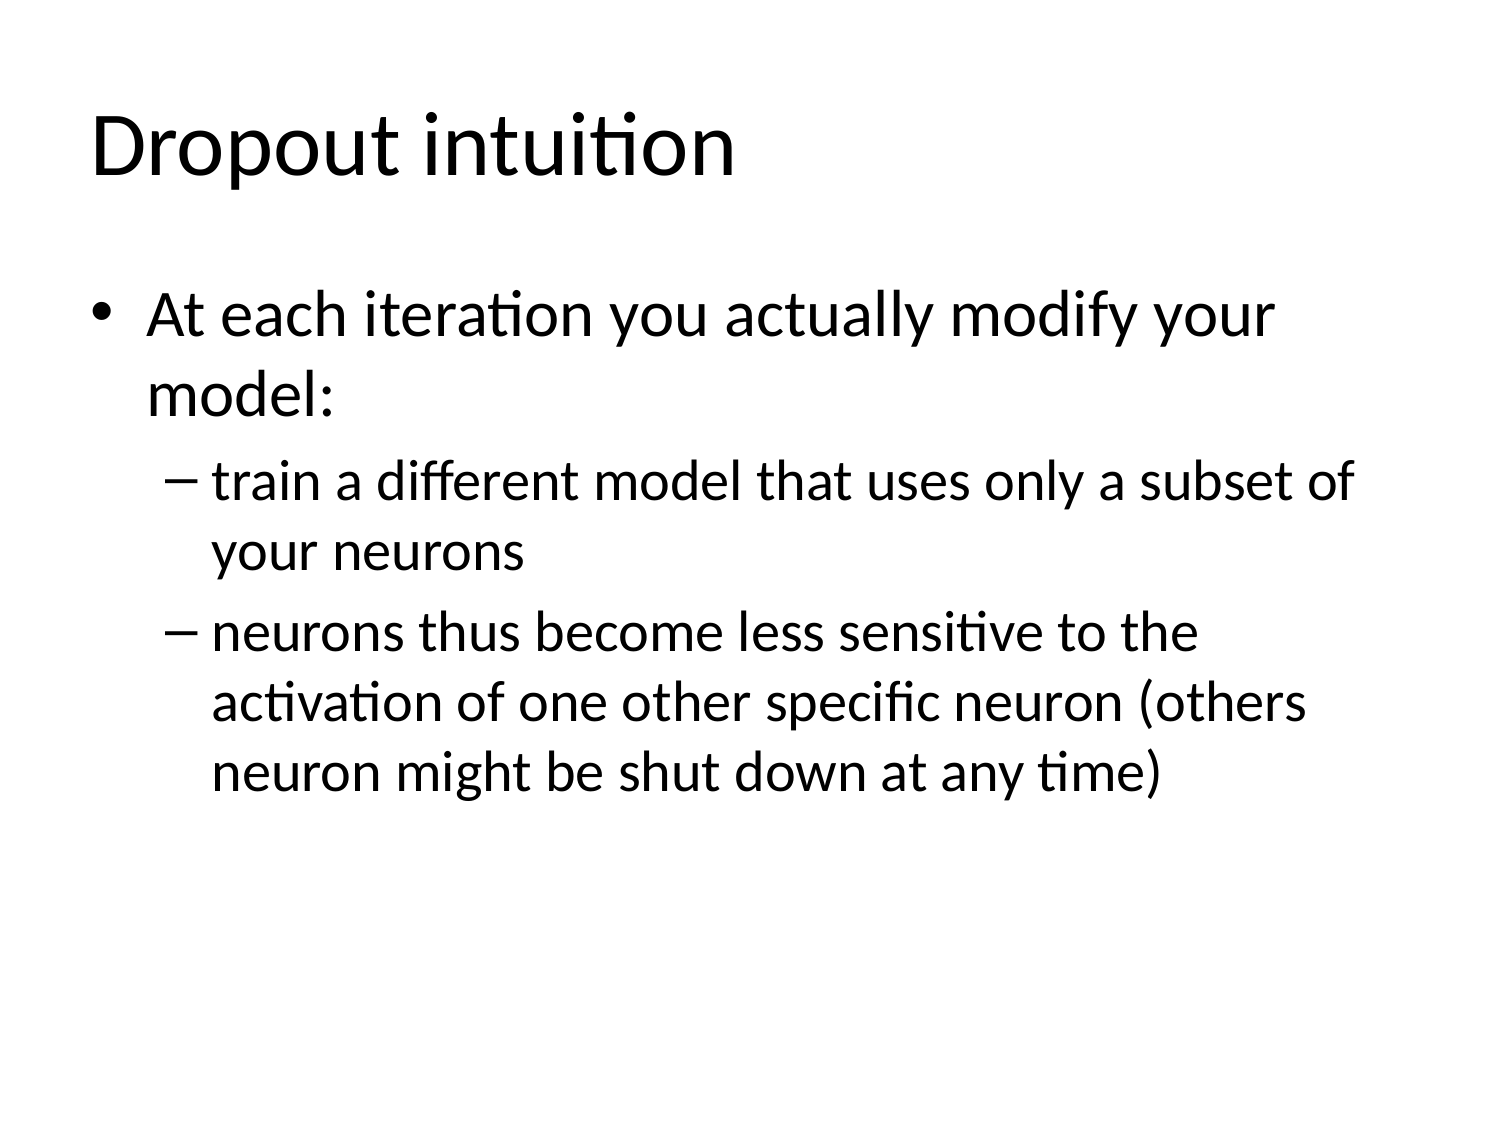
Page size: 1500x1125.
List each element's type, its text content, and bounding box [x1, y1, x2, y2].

list At each iteration you actually modify your model: train a different model that uses only a subset of your neurons neurons thus become less sensitive to the activation of one other specific neuron (others neuron might be shut down at any time) [75, 262, 1425, 1005]
title Dropout intuition [75, 45, 1425, 233]
